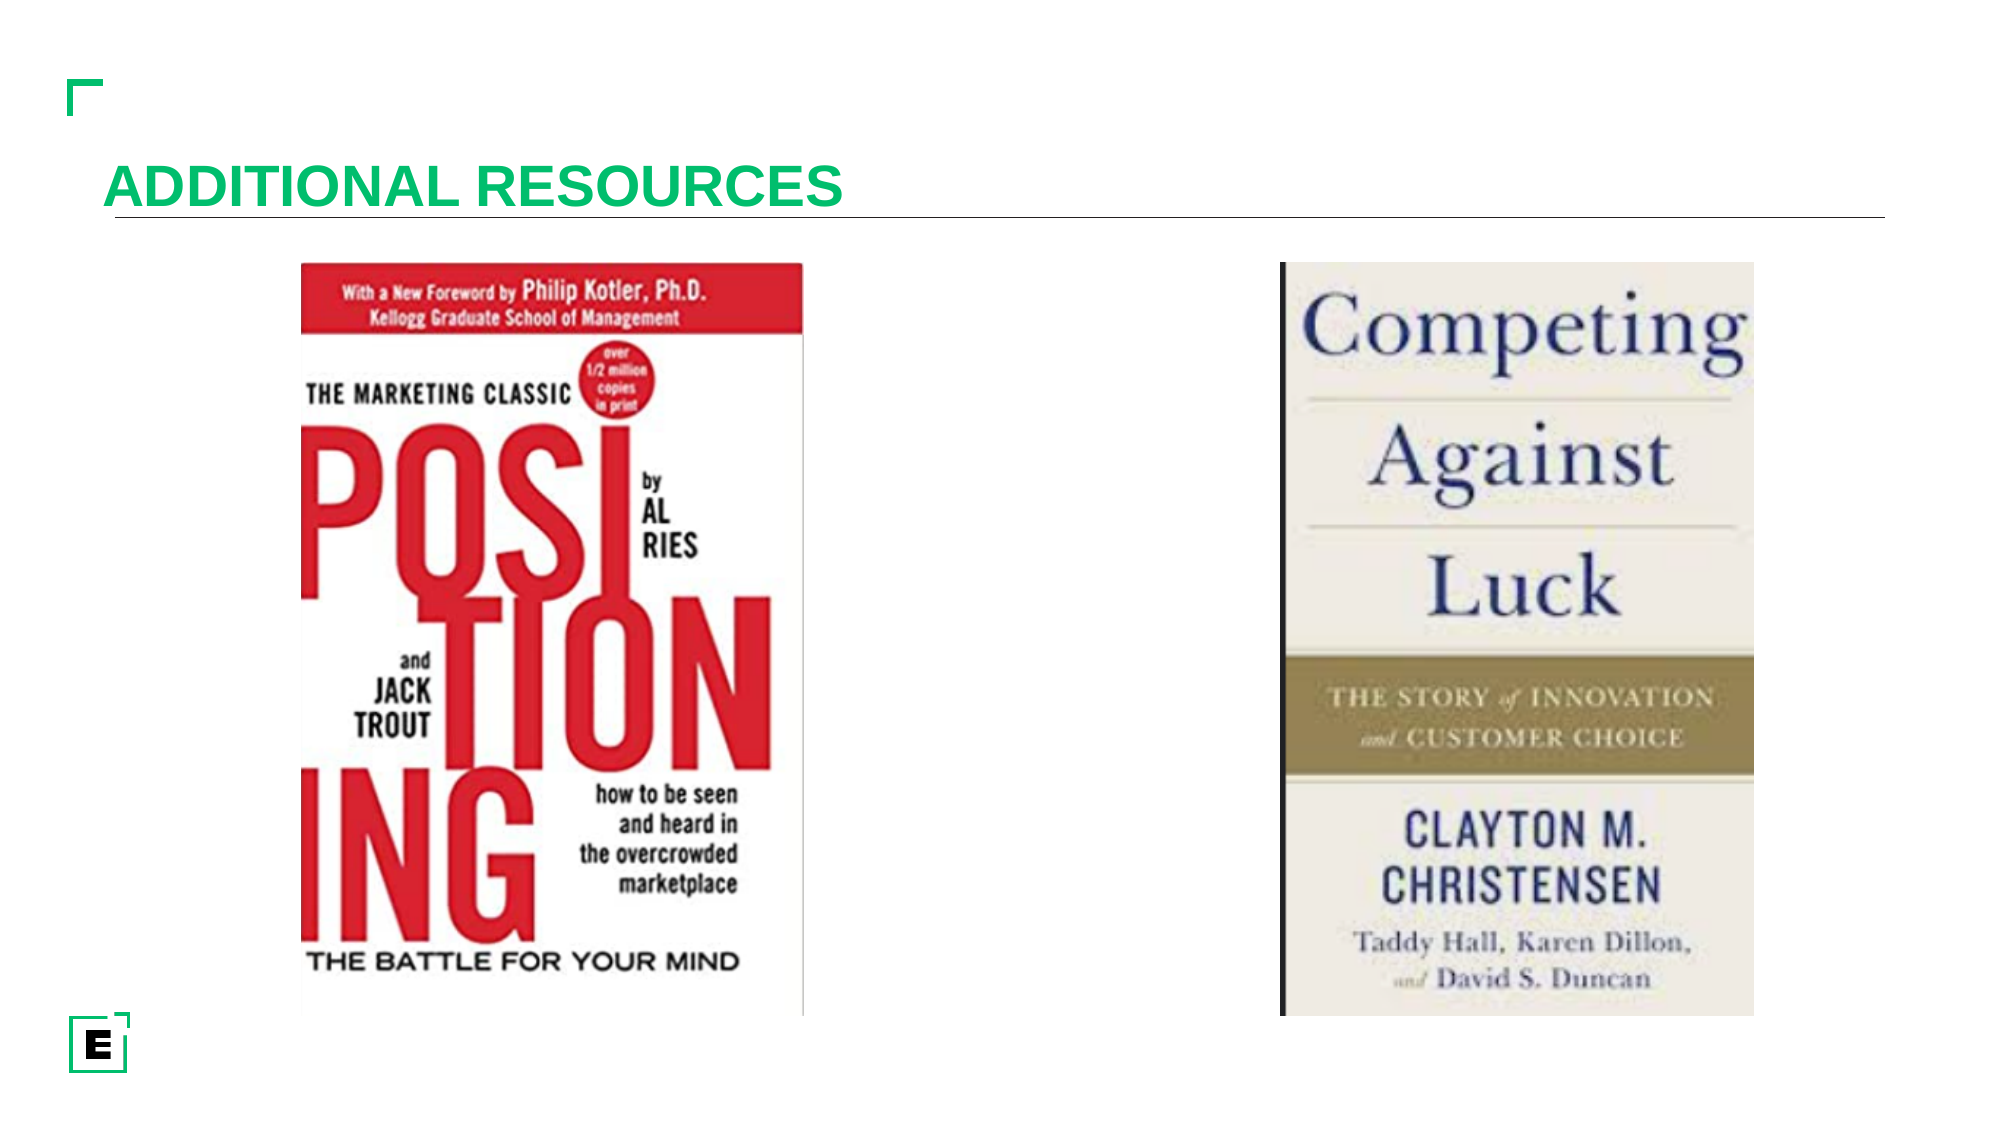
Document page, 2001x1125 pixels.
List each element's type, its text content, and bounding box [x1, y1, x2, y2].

title ADDITIONAL RESOURCES [100, 86, 1124, 277]
picture [301, 262, 804, 1016]
picture [69, 1012, 130, 1073]
picture [1280, 262, 1754, 1016]
